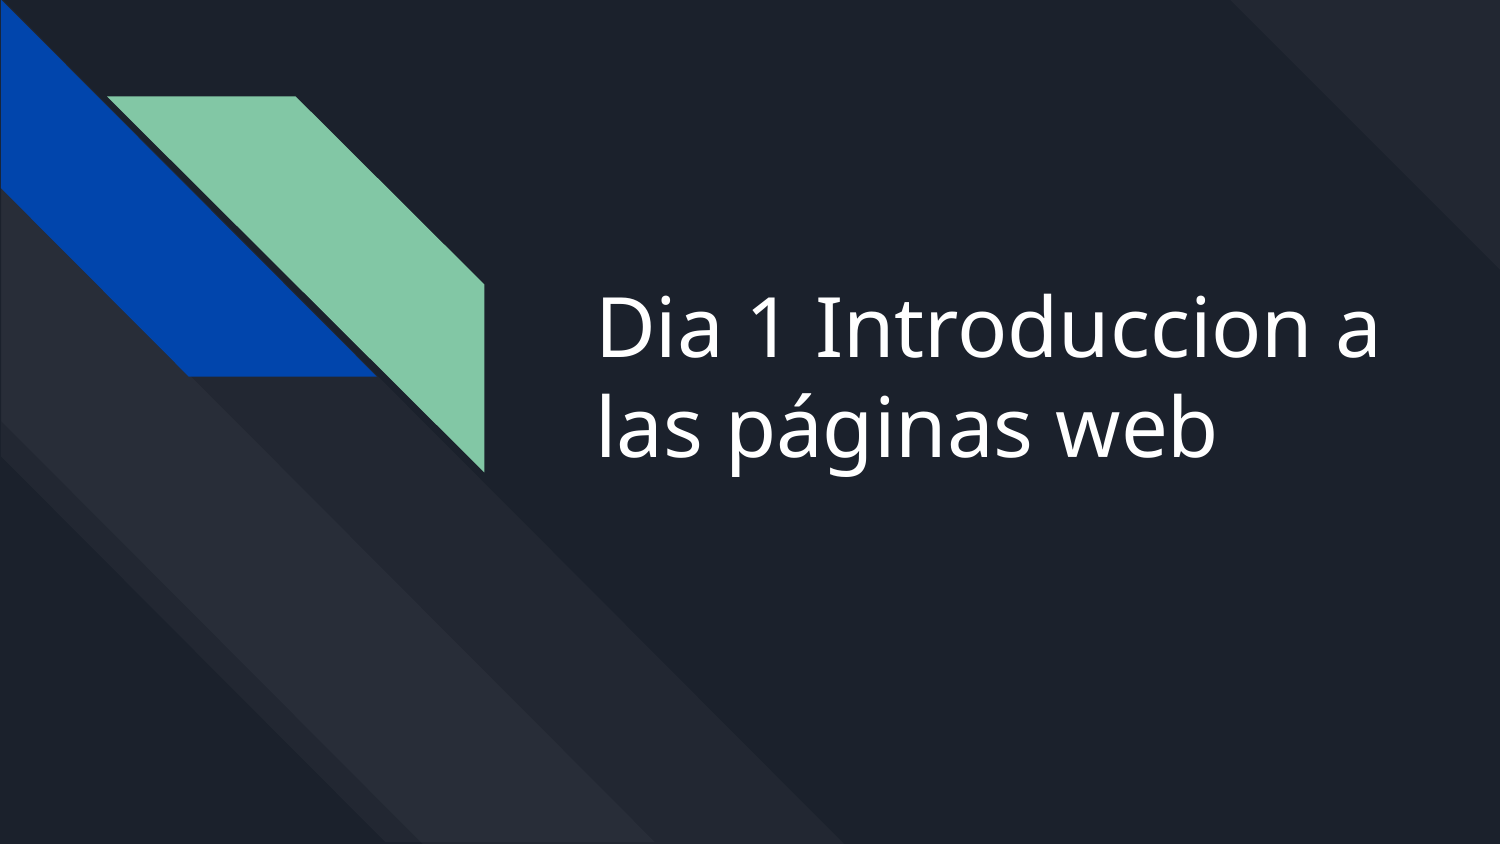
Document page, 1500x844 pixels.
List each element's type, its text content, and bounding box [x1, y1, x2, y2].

title Dia 1 Introduccion a las páginas web [580, 258, 1404, 518]
